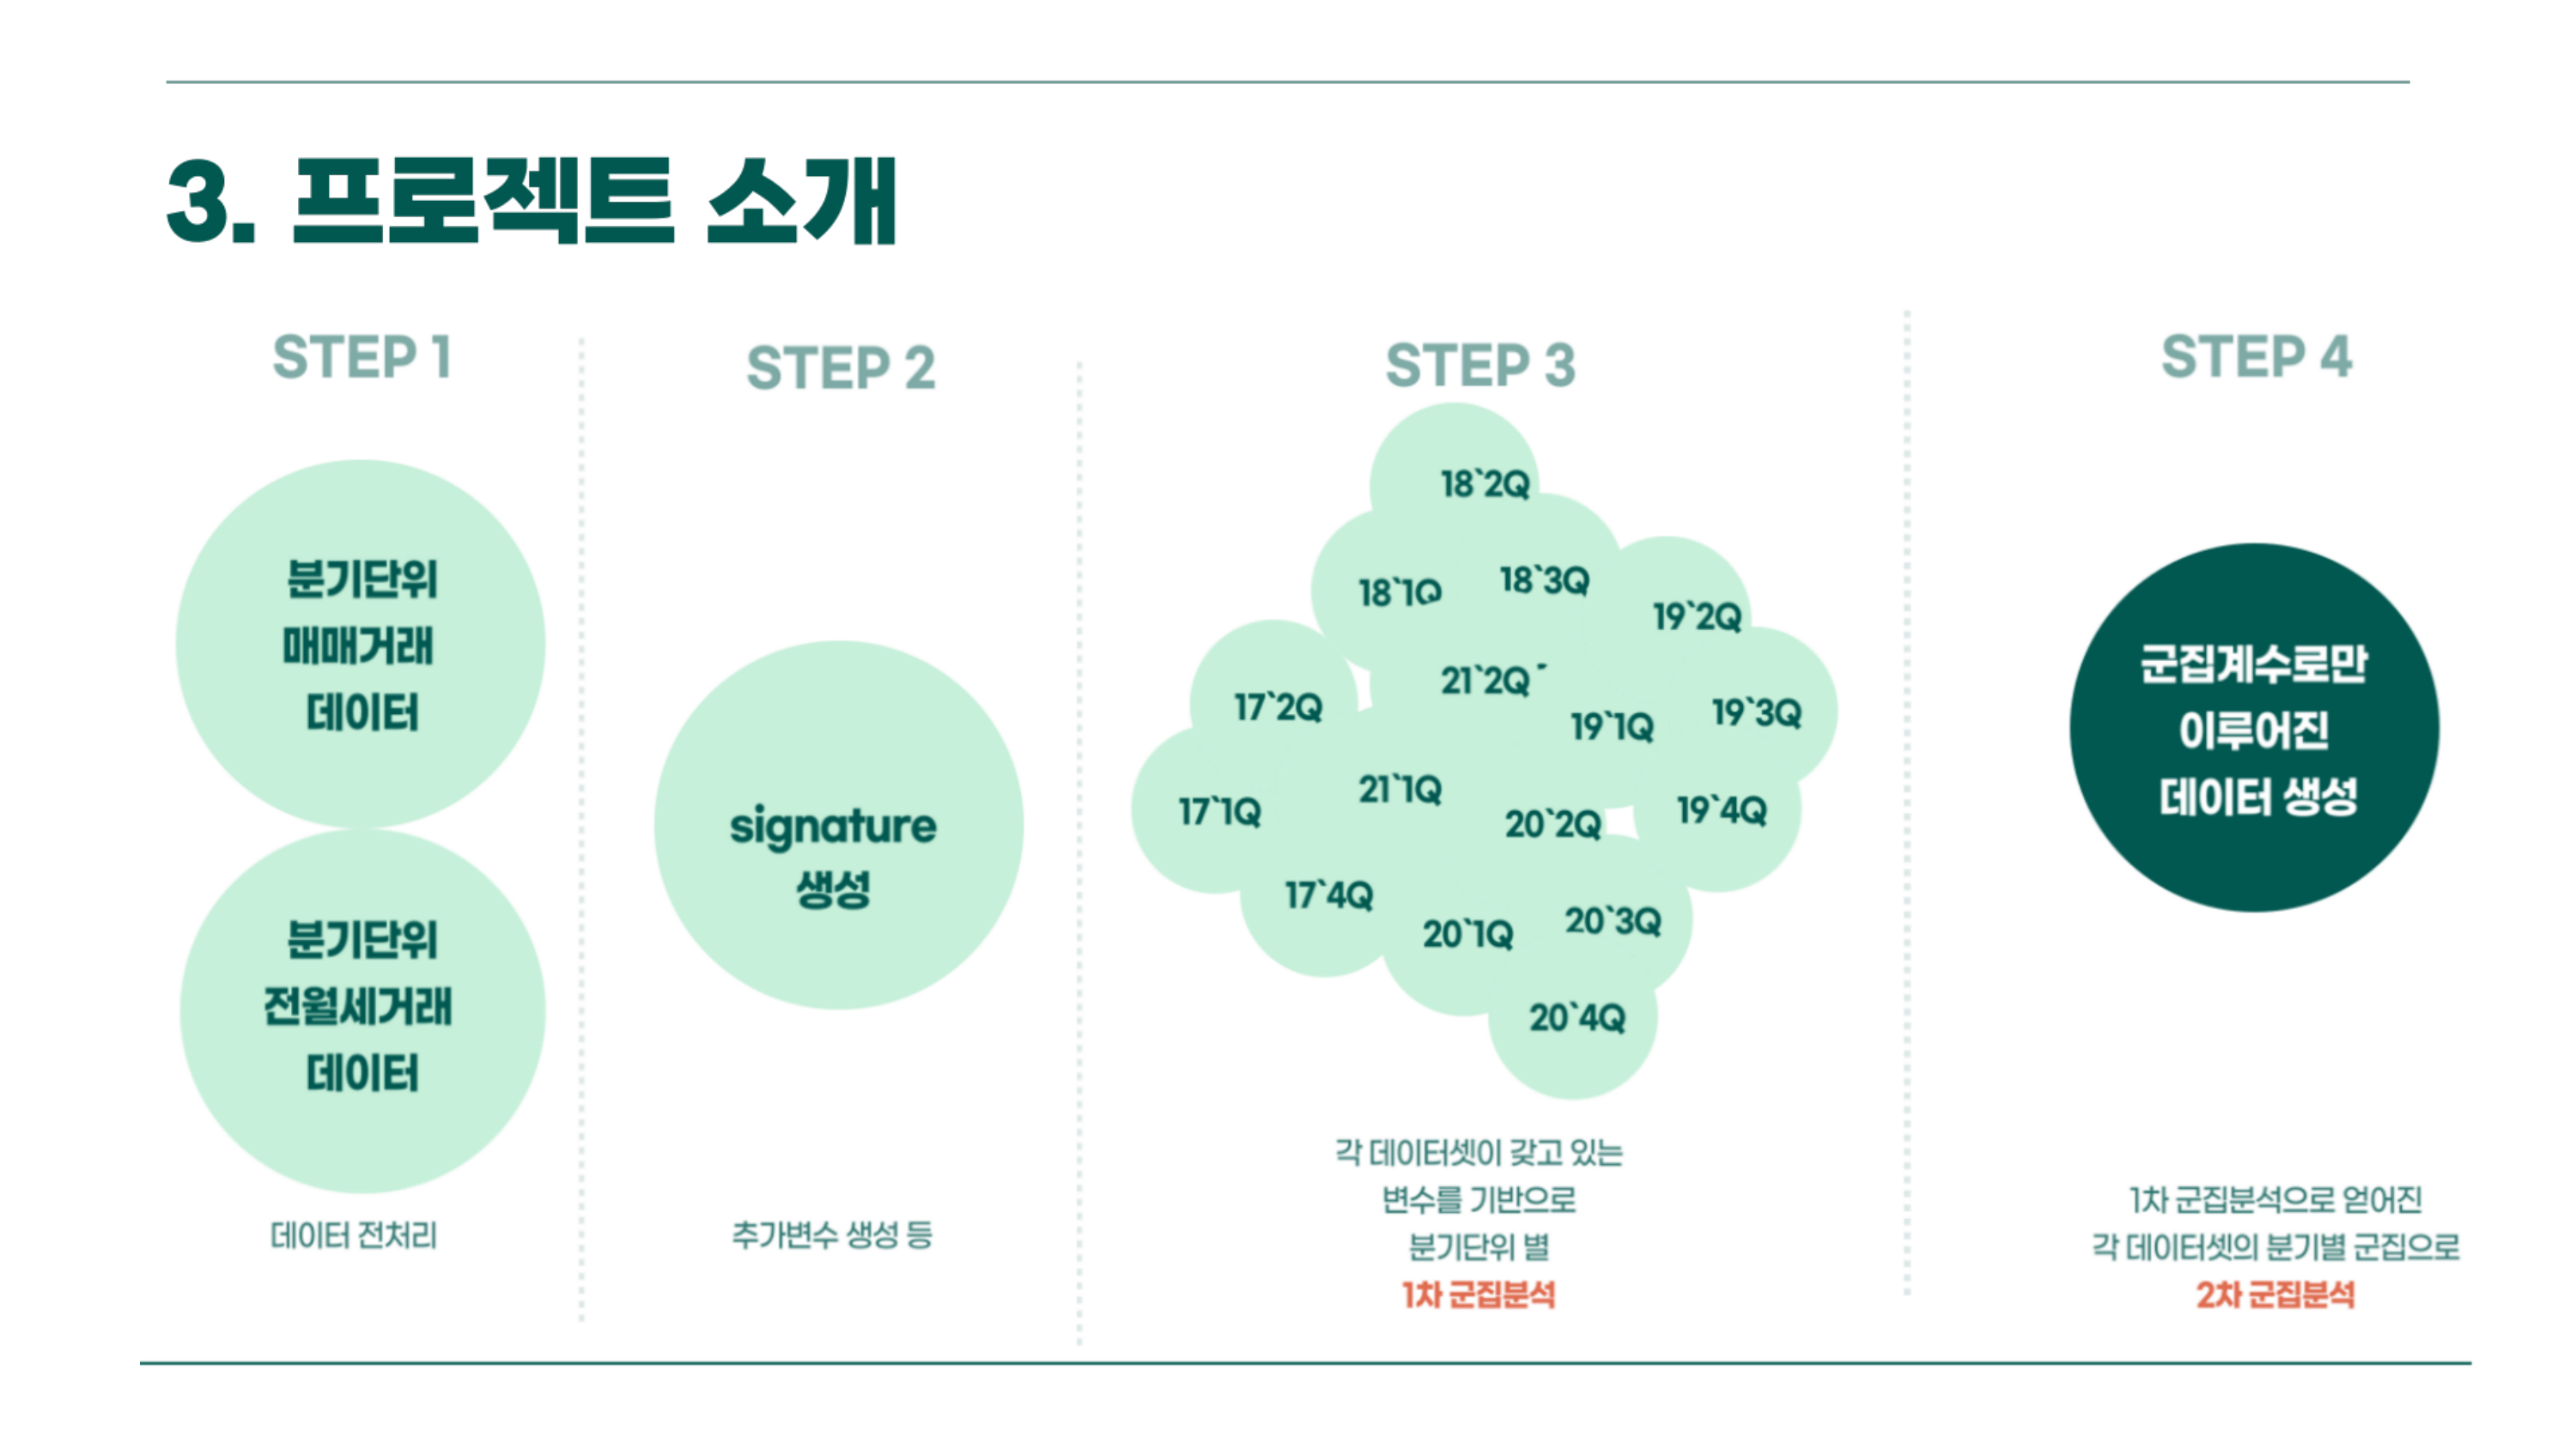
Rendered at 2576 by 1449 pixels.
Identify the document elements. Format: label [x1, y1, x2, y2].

text_box [166, 76, 2410, 88]
picture [149, 113, 950, 308]
text_box [140, 308, 2475, 1369]
